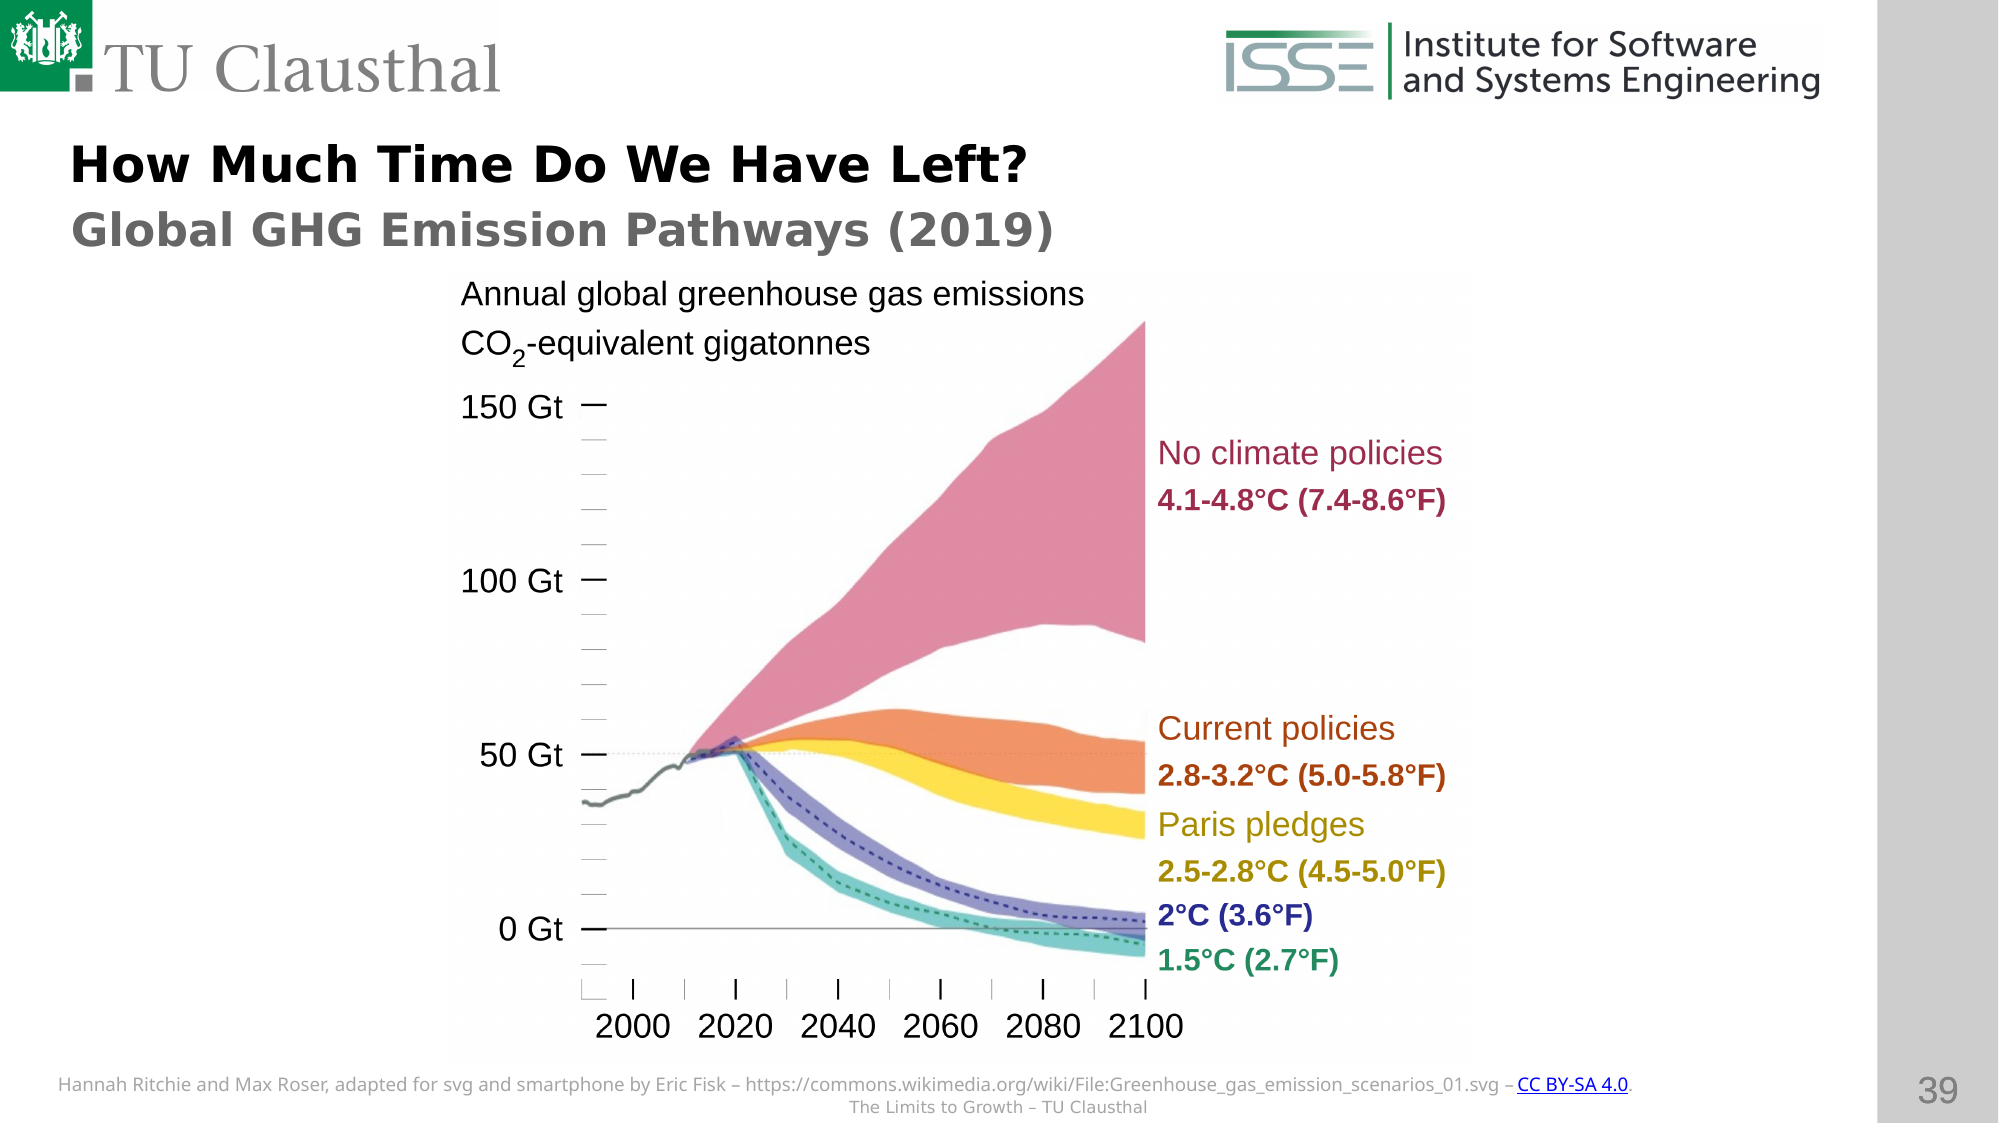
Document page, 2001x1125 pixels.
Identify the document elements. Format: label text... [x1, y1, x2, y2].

picture [0, 0, 500, 92]
text_box Global GHG Emission Pathways (2019) [70, 188, 1769, 269]
text_box Hannah Ritchie and Max Roser, adapted for svg and smartphone by Eric Fisk – https://commons.wikimedia.org/wiki/File:Greenhouse_gas_emission_scenarios_01.svg – CC BY-SA 4.0. [43, 1064, 1785, 1106]
picture [1218, 22, 1825, 106]
text_box How Much Time Do We Have Left? [54, 125, 1817, 206]
picture [444, 269, 1470, 1065]
